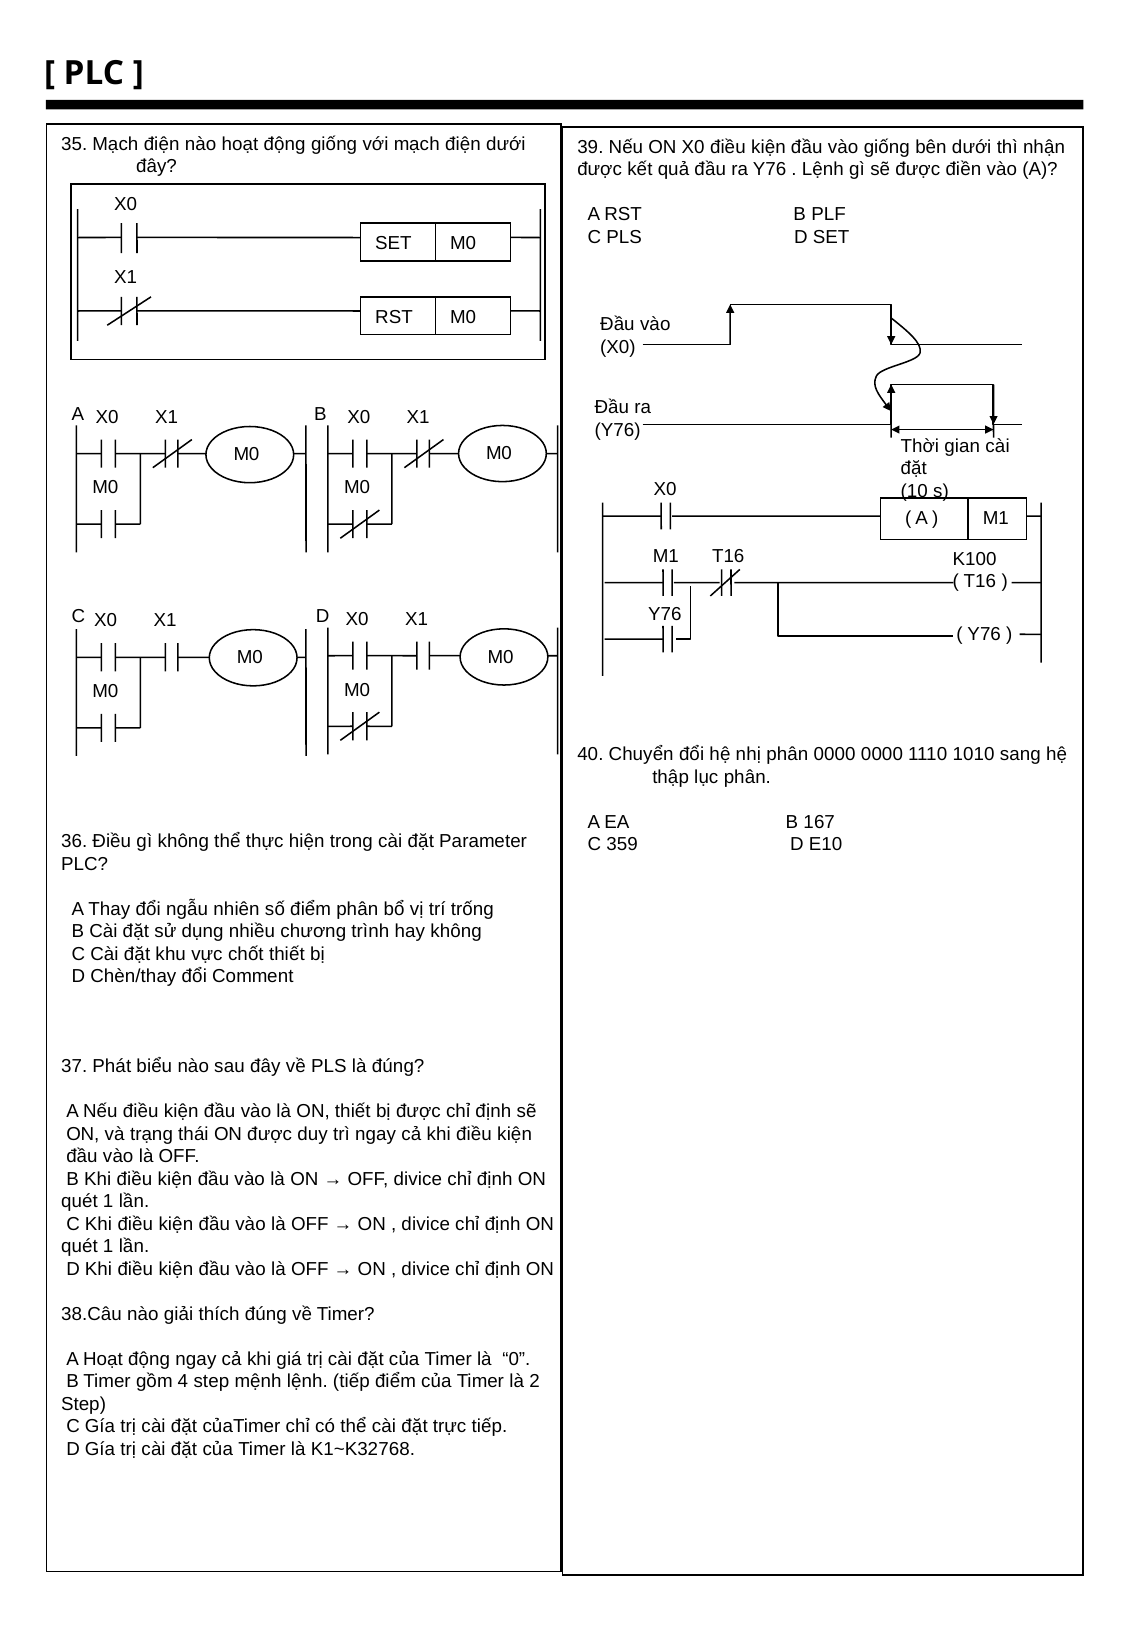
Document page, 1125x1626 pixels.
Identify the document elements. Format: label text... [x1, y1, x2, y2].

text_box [579, 304, 1042, 677]
text_box 35. Mạch điện nào hoạt động giống với mạch điện dưới đây? A B C D 36. Điều gì không thể thực hiện trong cài đặt Parameter PLC? A Thay đổi ngẫu nhiên số điểm phân bổ vị trí trống B Cài đặt sử dụng nhiều chương trình hay không C Cài đặt khu vực chốt thiết bị D Chèn/thay đổi Comment 37. Phát biểu nào sau đây về PLS là đúng? A Nếu điều kiện đầu vào là ON, thiết bị được chỉ định sẽ ON, và trạng thái ON được duy trì ngay cả khi điều kiện đầu vào là OFF. B Khi điều kiện đầu vào là ON → OFF, divice chỉ định ON quét 1 lần. C Khi điều kiện đầu vào là OFF → ON , divice chỉ định ON quét 1 lần. D Khi điều kiện đầu vào là OFF → ON , divice chỉ định ON 38.Câu nào giải thích đúng về Timer? A Hoạt động ngay cả khi giá trị cài đặt của Timer là “0”. B Timer gồm 4 step mệnh lệnh. (tiếp điểm của Timer là 2 Step) C Gía trị cài đặt củaTimer chỉ có thể cài đặt trực tiếp. D Gía trị cài đặt của Timer là K1~K32768. [46, 123, 561, 1572]
text_box [ PLC ] [29, 43, 168, 99]
text_box 39. Nếu ON X0 điều kiện đầu vào giống bên dưới thì nhận được kết quả đầu ra Y76 . Lệnh gì sẽ được điền vào (A)? A RST B PLF C PLS D SET 40. Chuyển đổi hệ nhị phân 0000 0000 1110 1010 sang hệ thập lục phân. A EA B 167 C 359 D E10 [562, 127, 1084, 1575]
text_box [70, 183, 558, 757]
